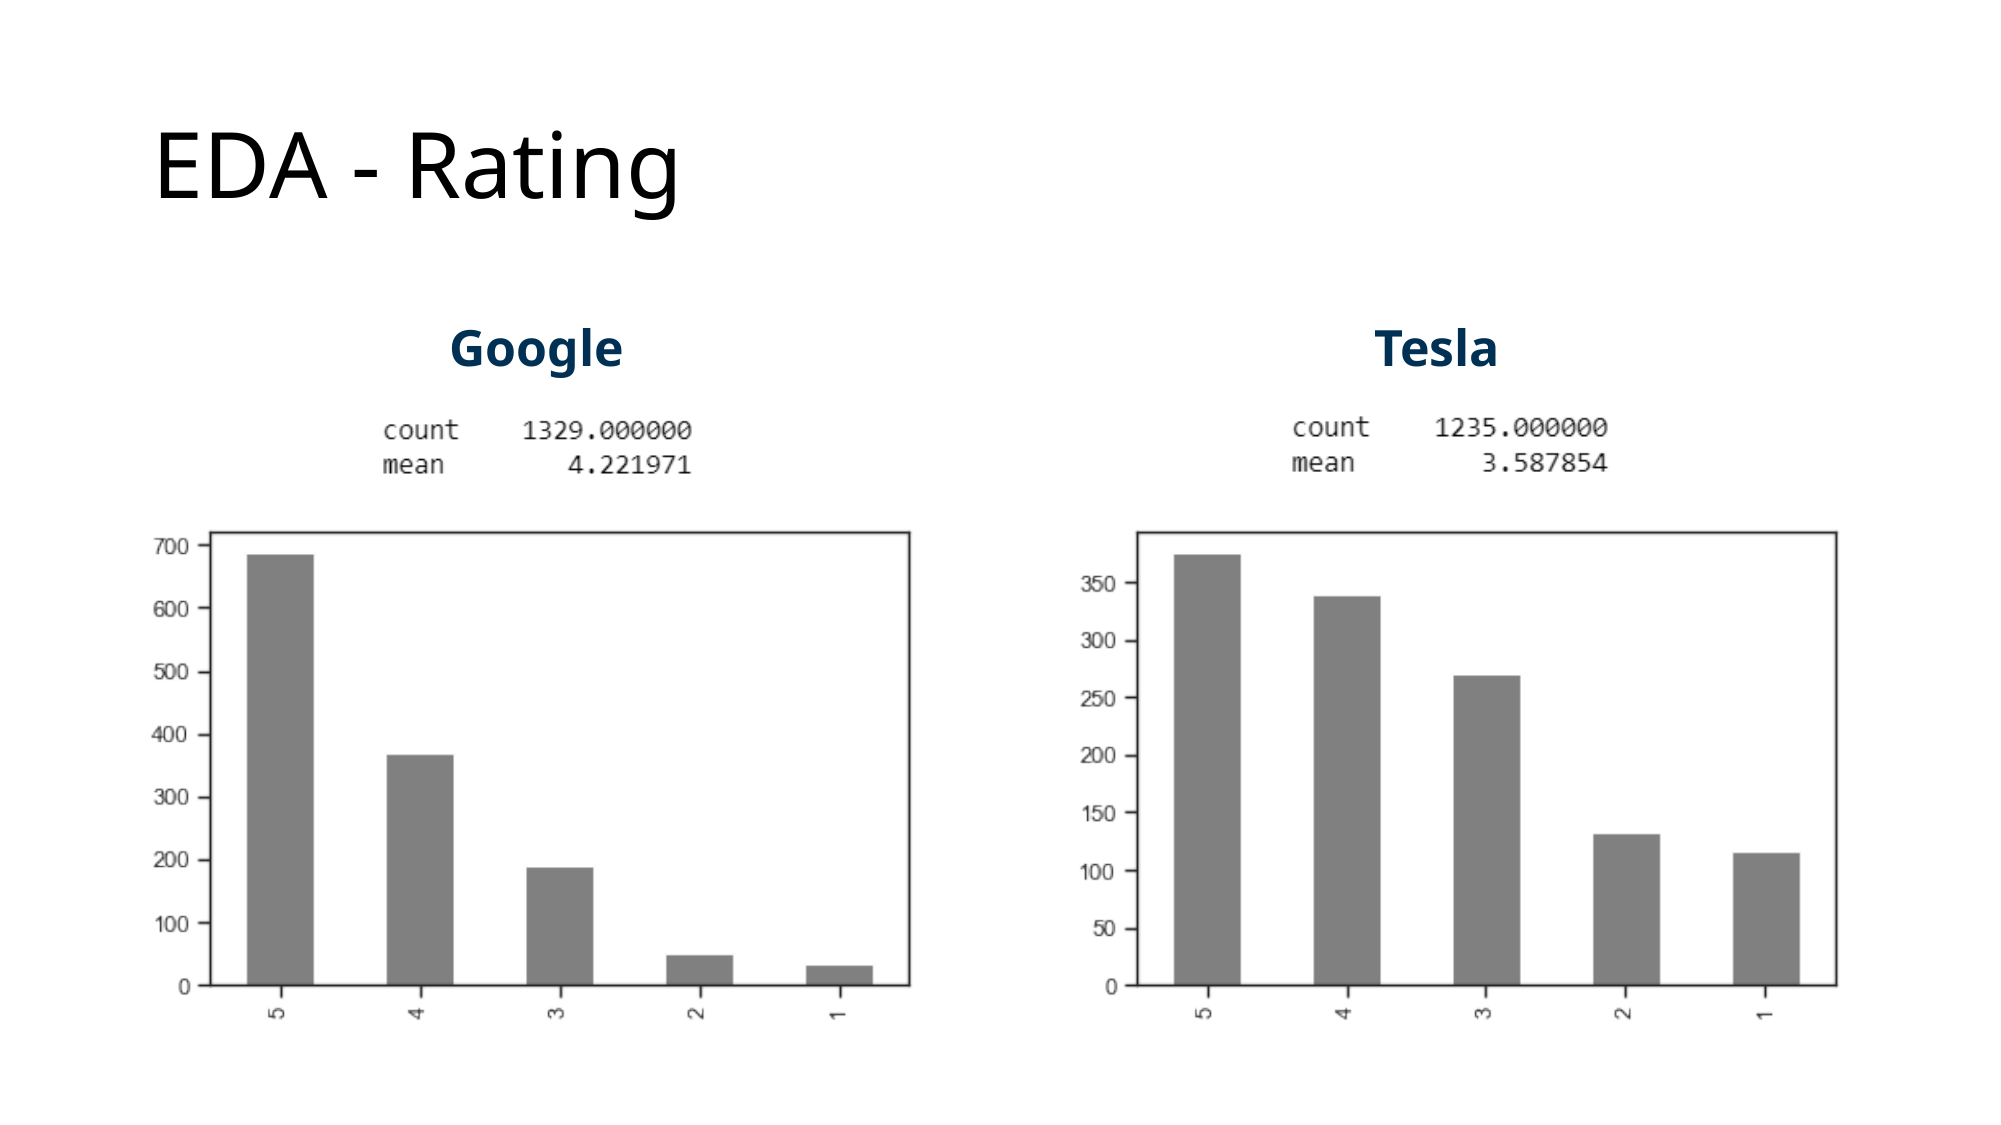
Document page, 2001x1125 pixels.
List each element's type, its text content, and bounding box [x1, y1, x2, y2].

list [374, 410, 716, 482]
list Tesla [1012, 275, 1863, 385]
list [137, 505, 936, 1033]
title EDA - Rating [137, 59, 1863, 278]
picture [1064, 505, 1863, 1033]
picture [1283, 410, 1621, 482]
list Google [113, 288, 960, 385]
